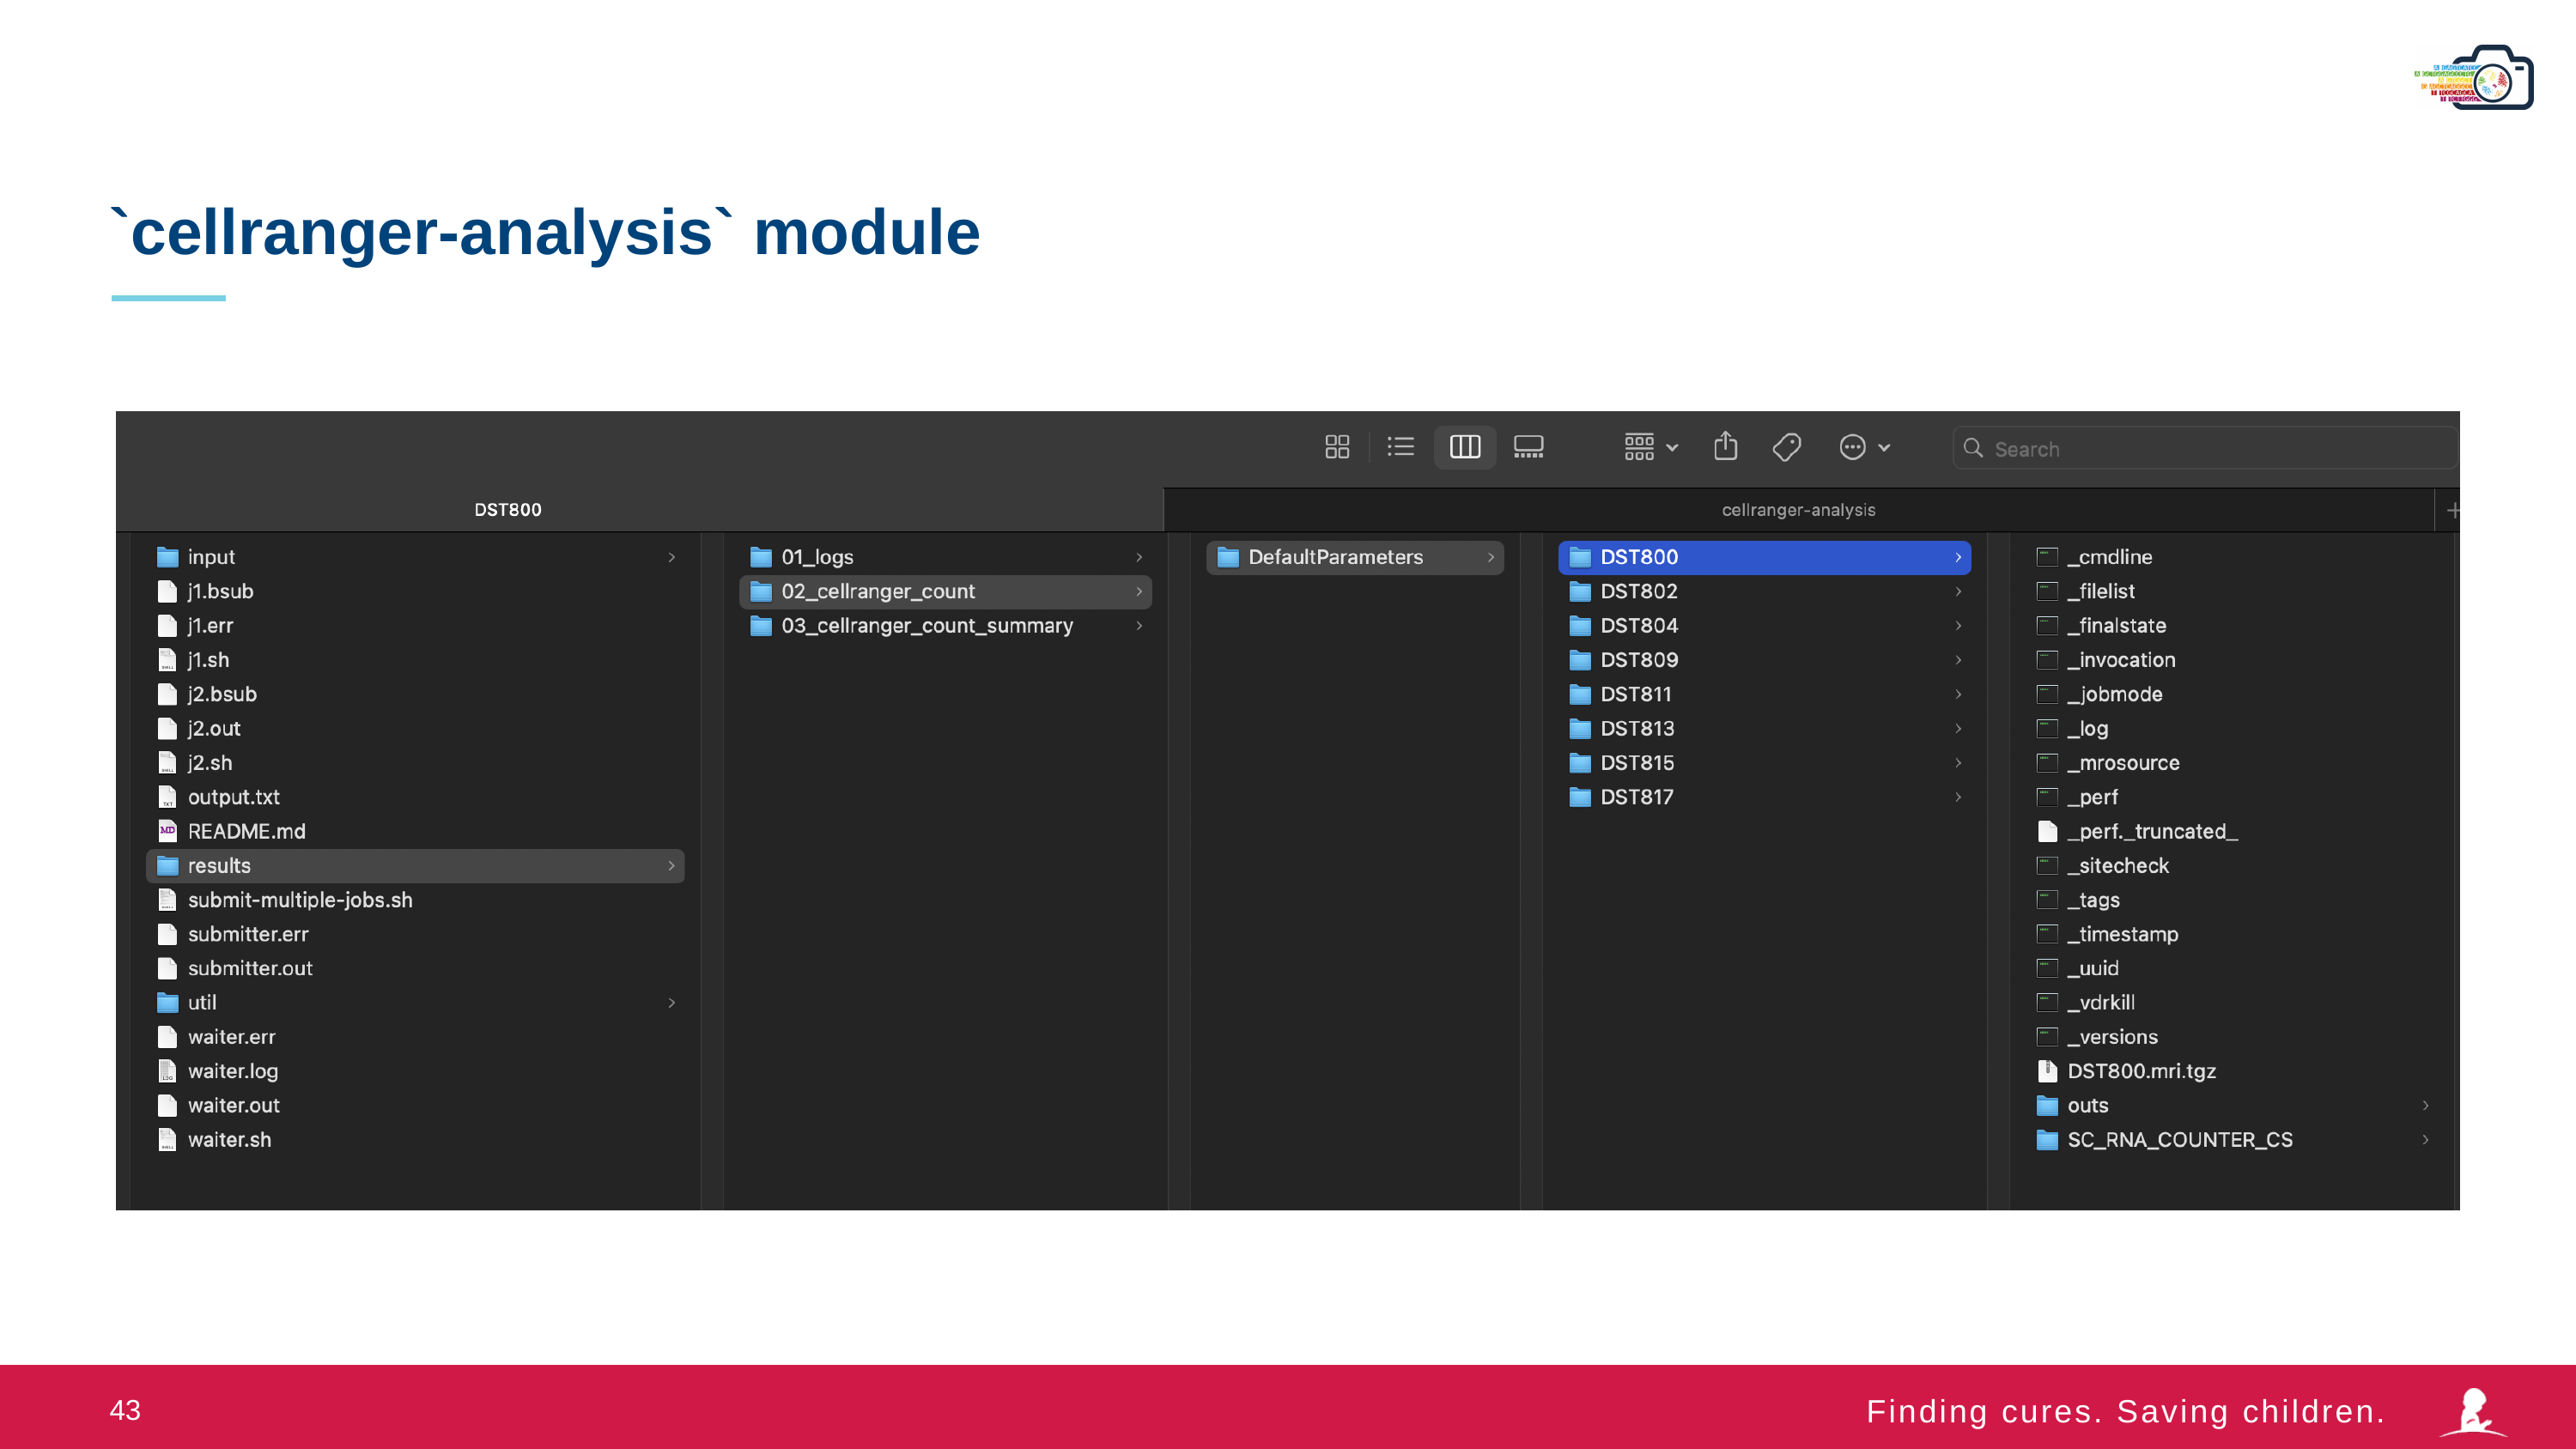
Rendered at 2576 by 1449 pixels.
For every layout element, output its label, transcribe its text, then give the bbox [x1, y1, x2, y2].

title `cellranger-analysis` module [96, 77, 2475, 276]
slide_number 43 [96, 1375, 228, 1442]
picture [2415, 45, 2534, 110]
picture [116, 411, 2460, 1210]
